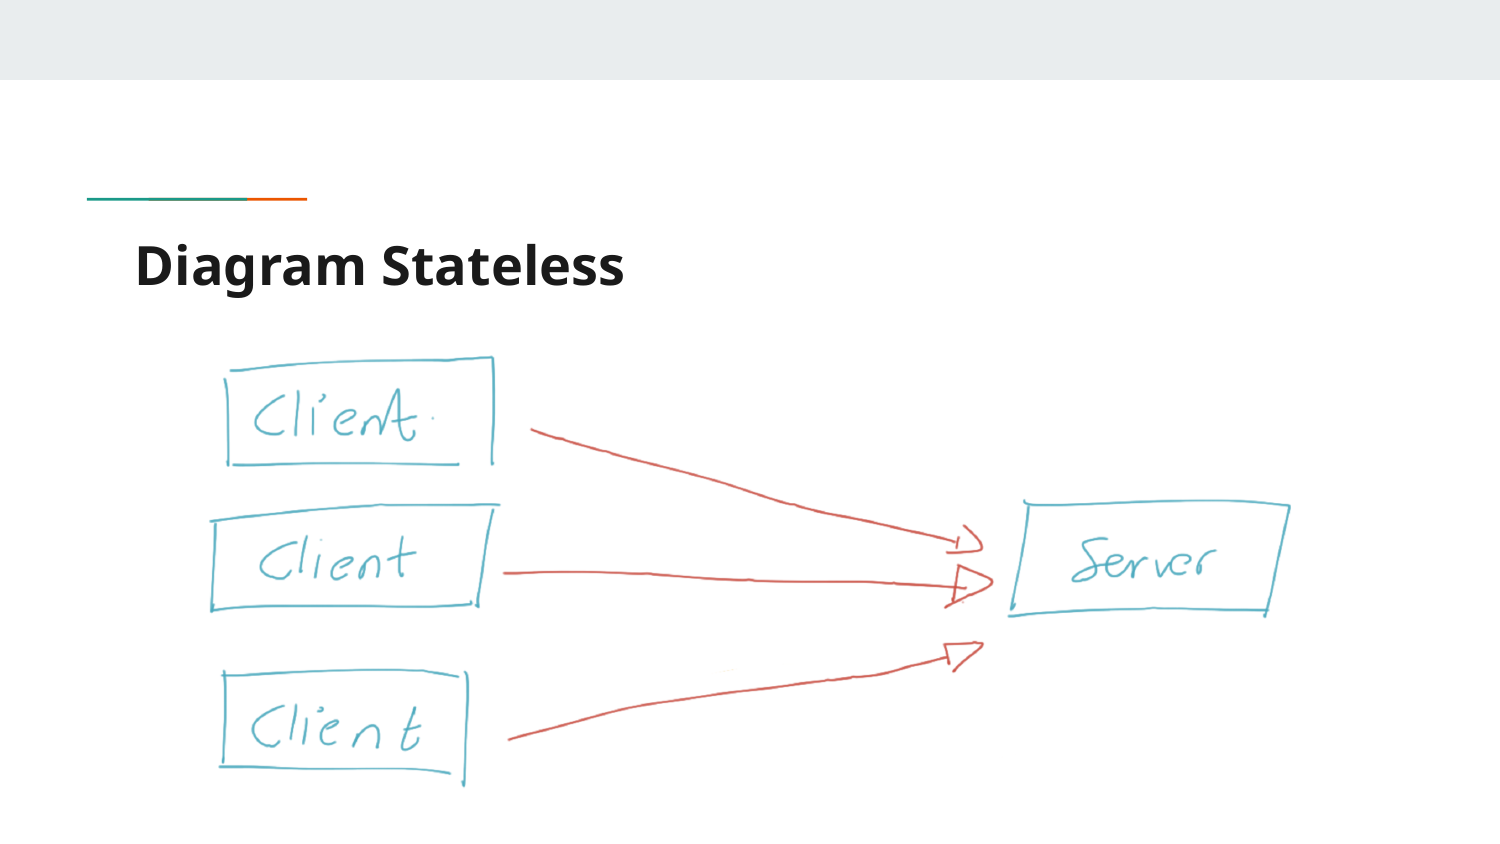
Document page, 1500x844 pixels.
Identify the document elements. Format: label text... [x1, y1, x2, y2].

picture [183, 328, 1317, 819]
title Diagram Stateless [119, 216, 1381, 305]
